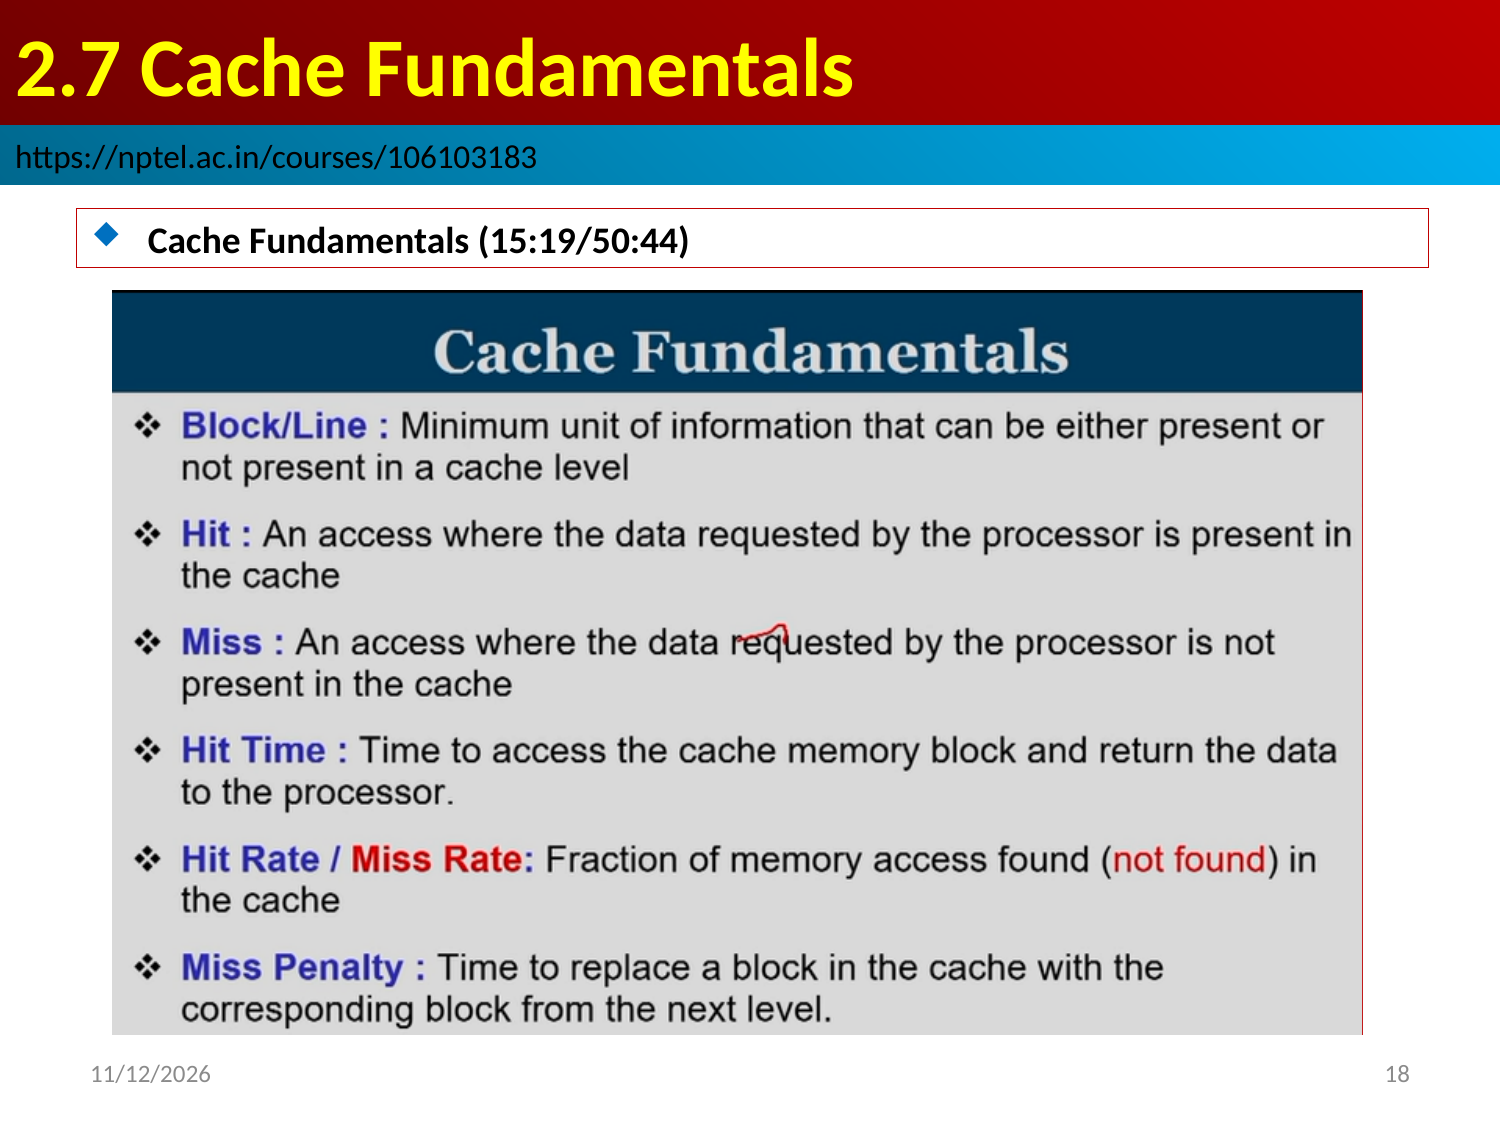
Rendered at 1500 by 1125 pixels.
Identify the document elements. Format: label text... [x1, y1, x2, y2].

subtitle Cache Fundamentals (15:19/50:44) [76, 208, 1429, 268]
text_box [111, 290, 1363, 1035]
title 2.7 Cache Fundamentals [0, 0, 1500, 125]
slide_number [75, 1042, 425, 1103]
slide_number 18 [1074, 1042, 1425, 1103]
text_box https://nptel.ac.in/courses/106103183 [0, 125, 1500, 185]
